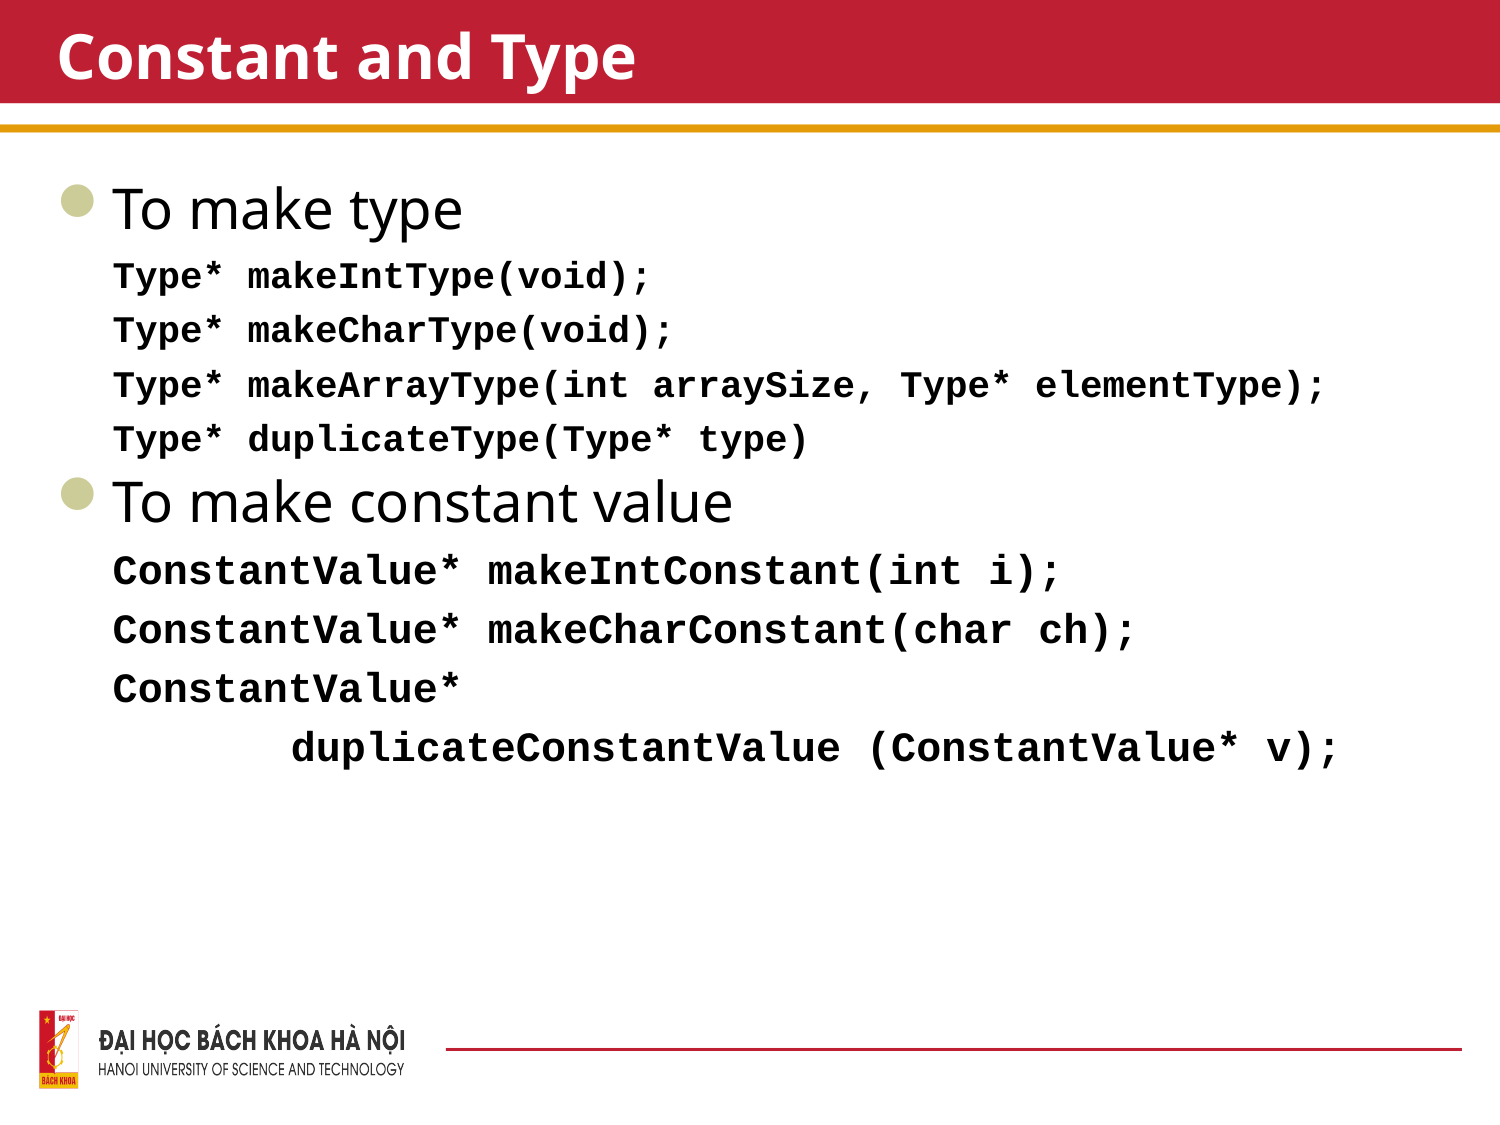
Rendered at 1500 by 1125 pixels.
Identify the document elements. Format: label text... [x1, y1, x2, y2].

list To make type Type* makeIntType(void); Type* makeCharType(void); Type* makeArrayType(int arraySize, Type* elementType); Type* duplicateType(Type* type) To make constant value ConstantValue* makeIntConstant(int i); ConstantValue* makeCharConstant(char ch); ConstantValue* duplicateConstantValue (ConstantValue* v); [41, 173, 1459, 979]
title Constant and Type [41, 18, 1459, 90]
picture [0, 0, 1500, 1125]
